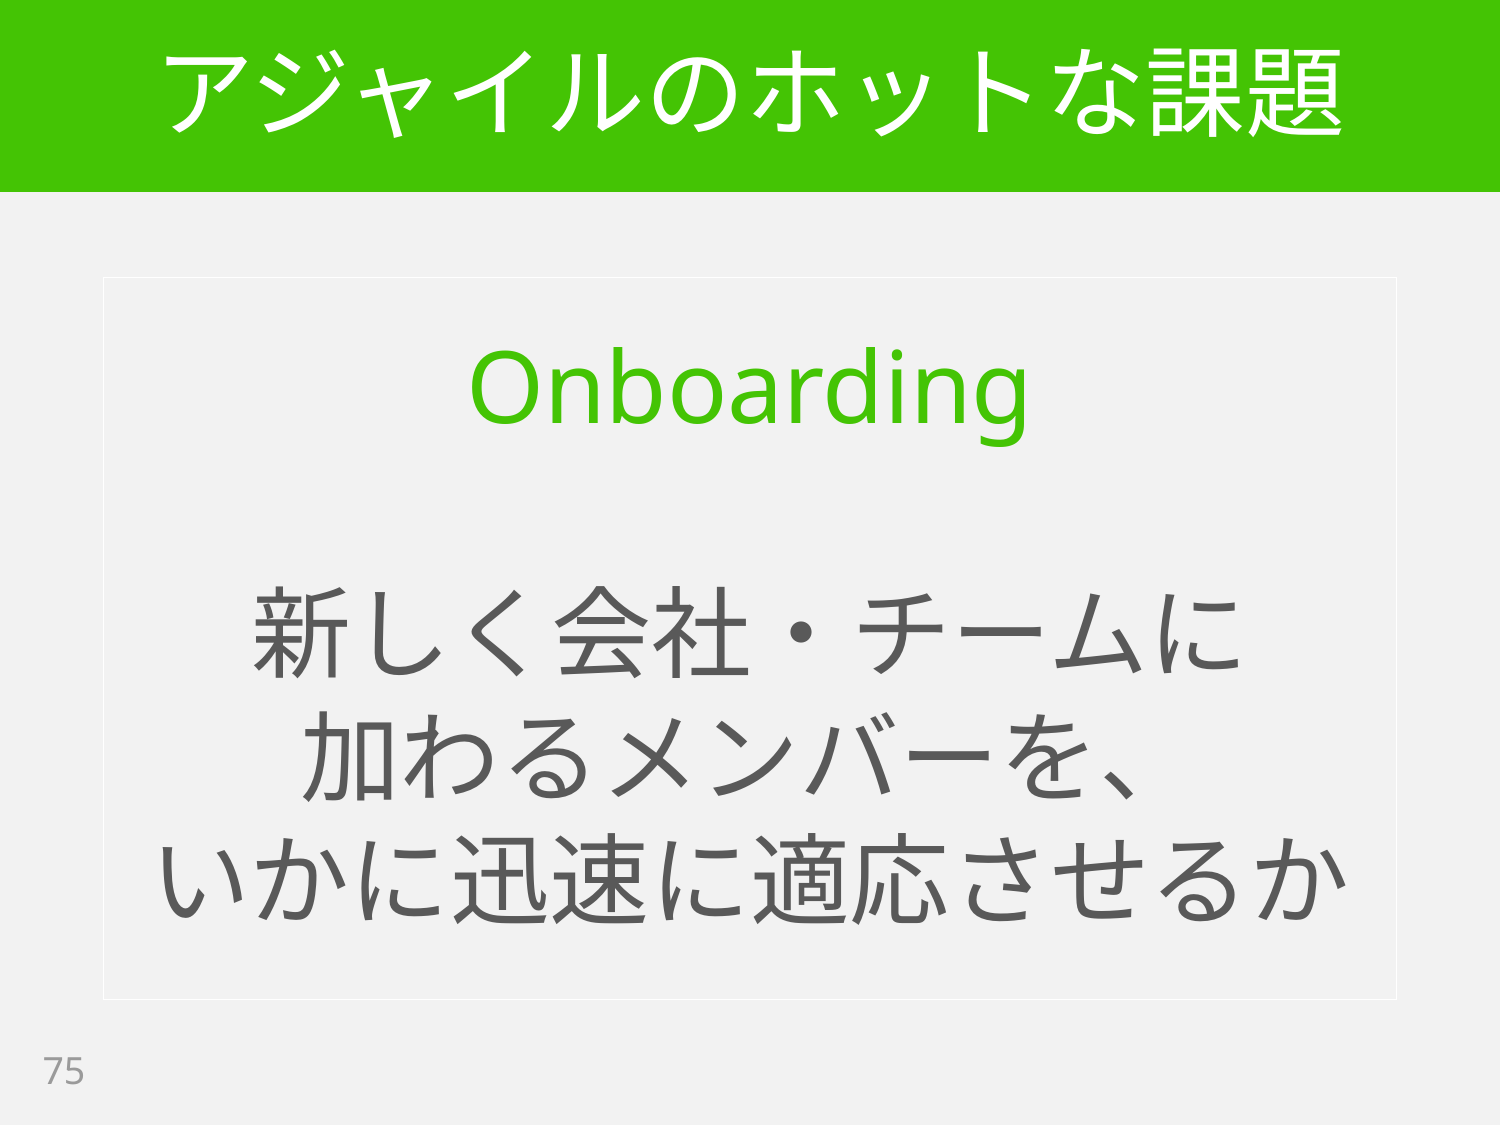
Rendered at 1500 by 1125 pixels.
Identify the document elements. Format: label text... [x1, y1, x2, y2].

title アジャイルのホットな課題 [0, 53, 1500, 140]
slide_number 75 [27, 1042, 146, 1102]
list Onboarding 新しく会社・チームに 加わるメンバーを、 いかに迅速に適応させるか [103, 277, 1397, 1000]
